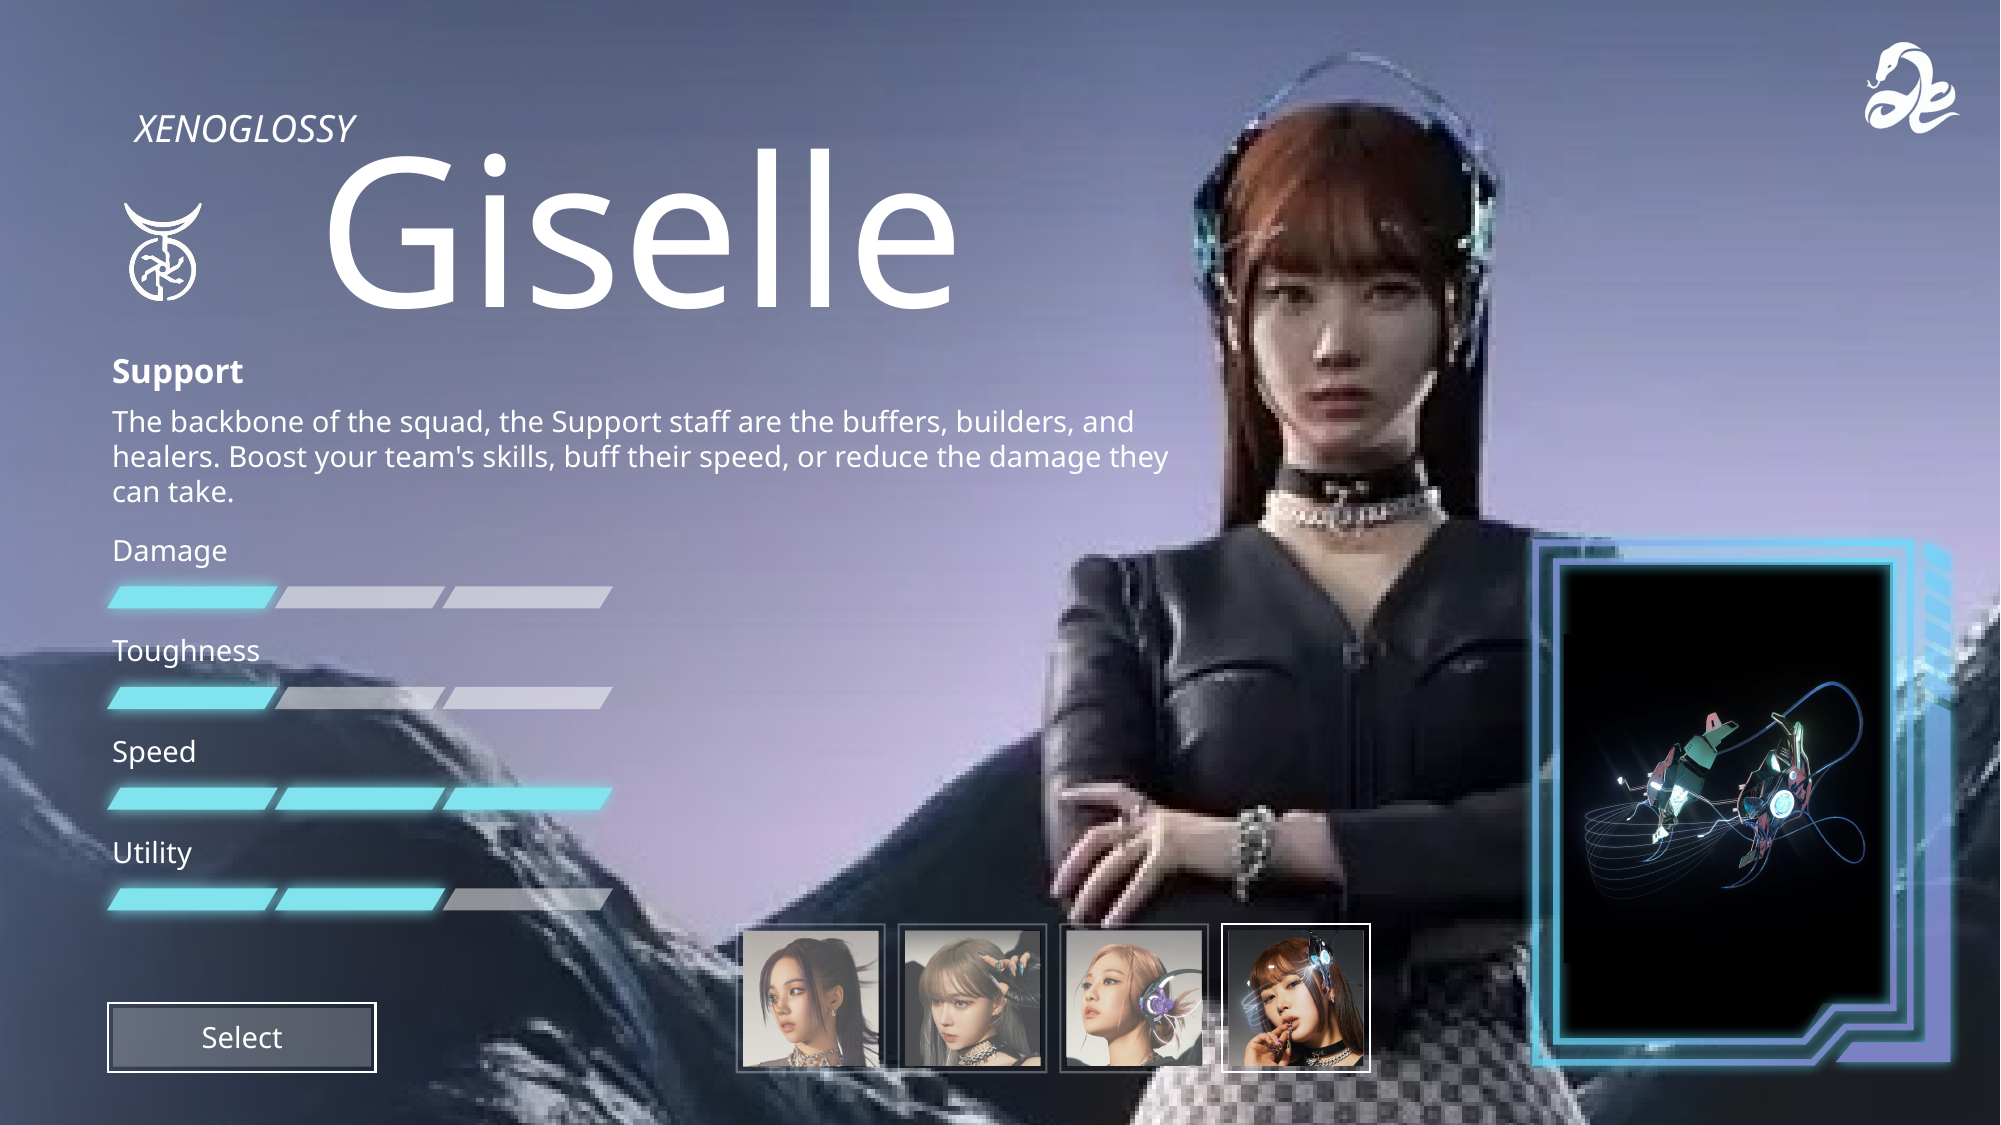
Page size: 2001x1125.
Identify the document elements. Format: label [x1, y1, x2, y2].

picture [904, 930, 1040, 1066]
picture [1228, 930, 1364, 1066]
picture [1521, 529, 1961, 1077]
text_box [97, 625, 613, 709]
text_box [97, 524, 613, 609]
list [0, 0, 2000, 1125]
text_box [97, 826, 613, 911]
text_box [97, 726, 613, 810]
picture [743, 931, 879, 1067]
picture [1066, 930, 1202, 1066]
picture [1860, 39, 1963, 137]
text_box [108, 1003, 376, 1072]
picture [105, 197, 224, 309]
